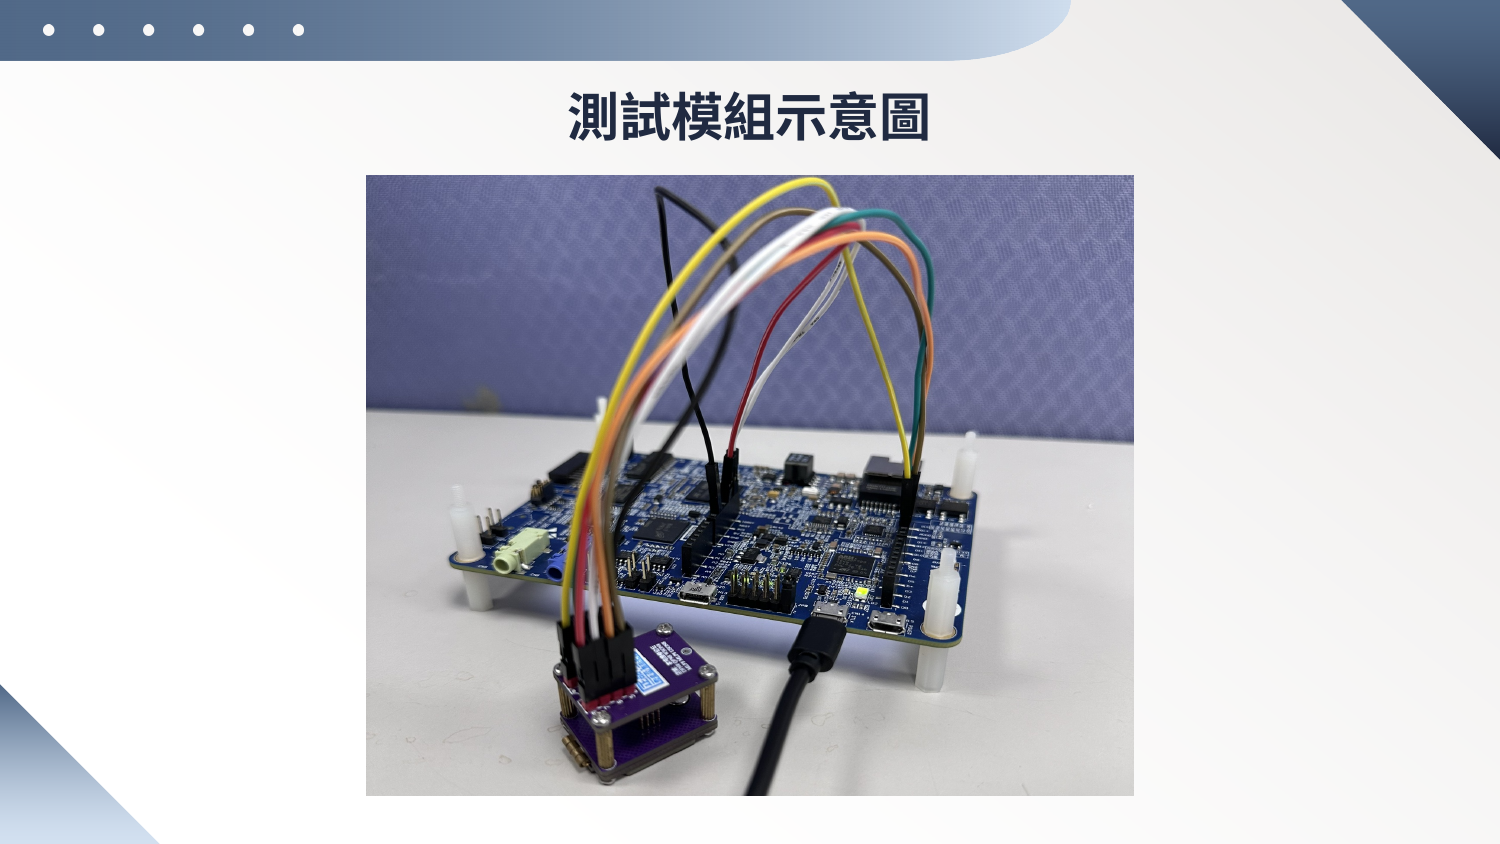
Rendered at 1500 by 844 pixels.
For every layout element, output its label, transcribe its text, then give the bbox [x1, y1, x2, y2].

title 測試模組示意圖 [118, 69, 1382, 164]
picture [0, 0, 1500, 844]
